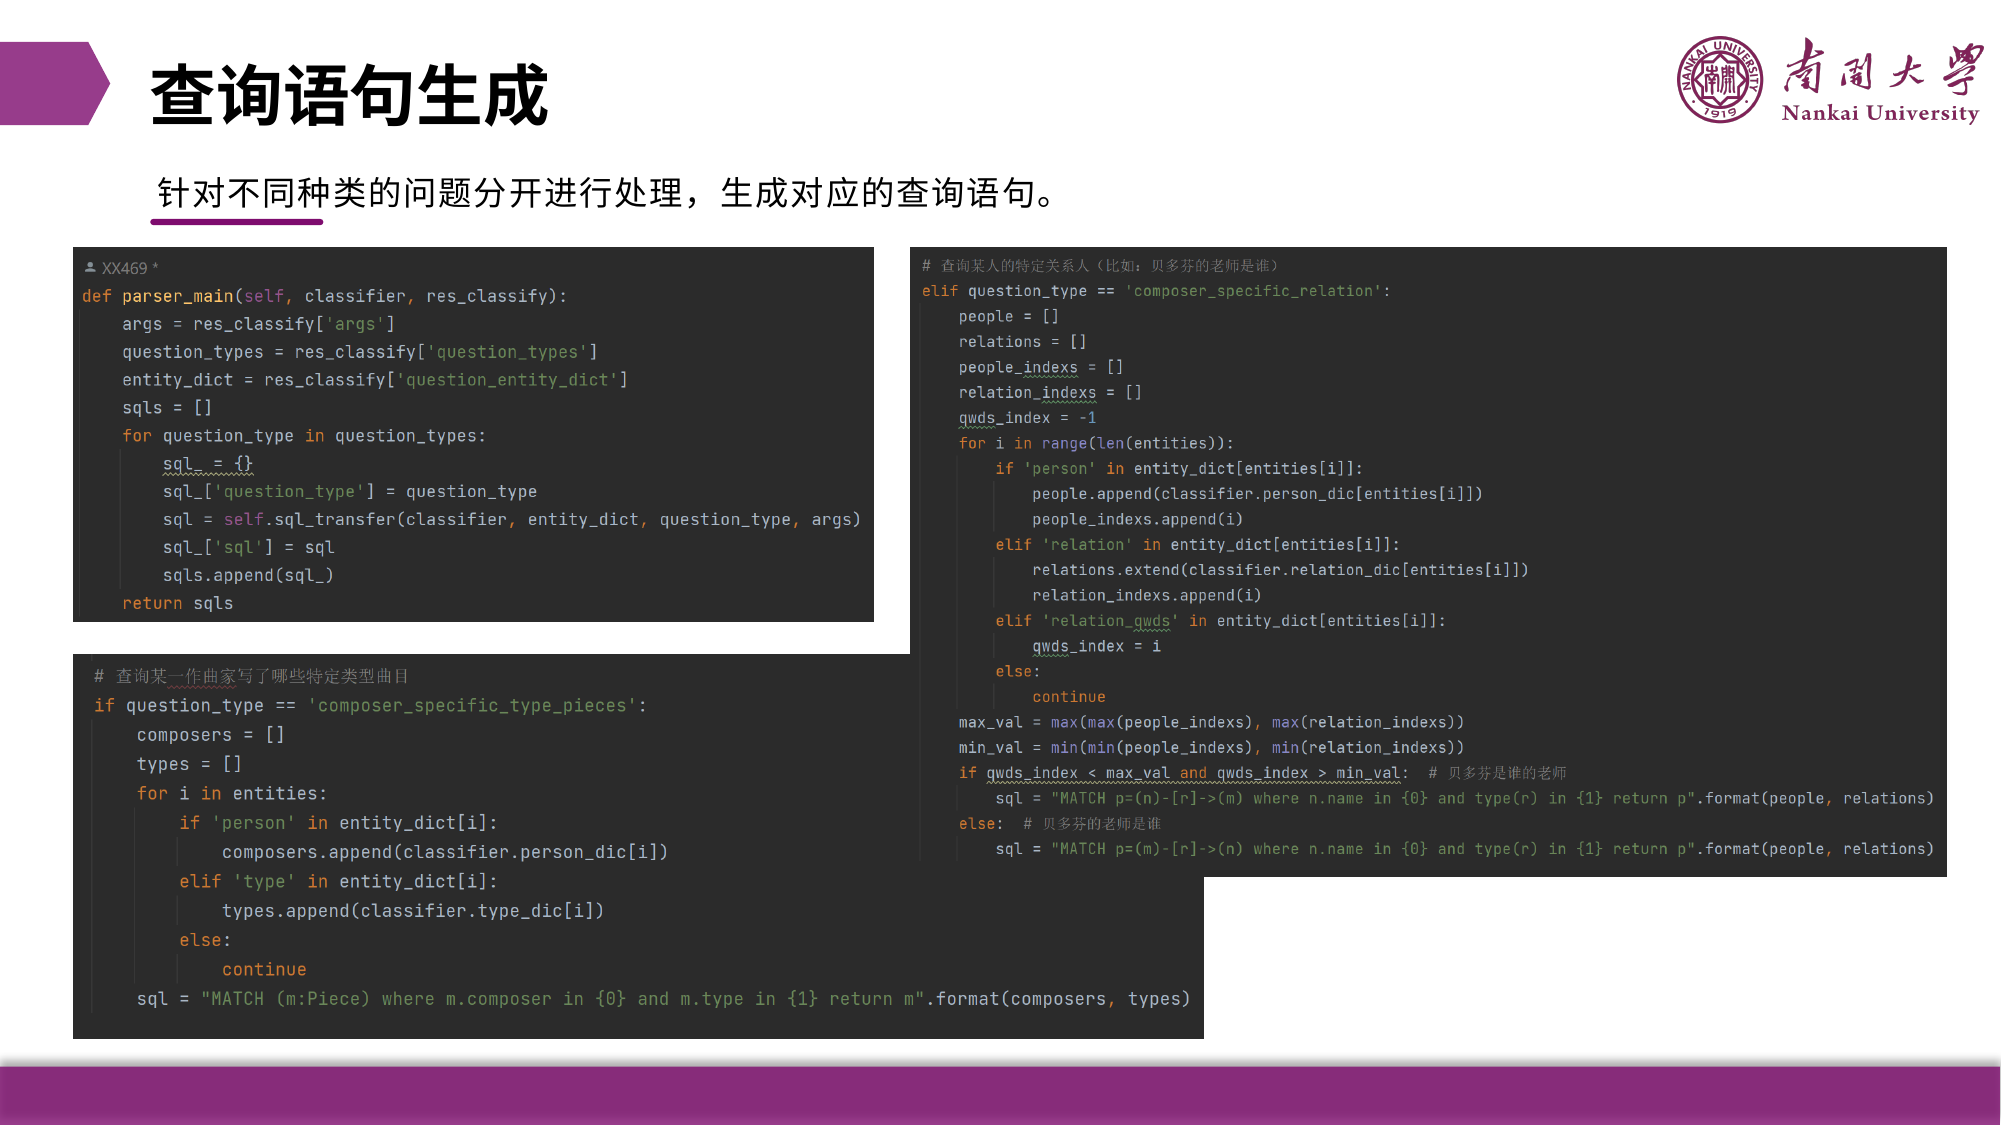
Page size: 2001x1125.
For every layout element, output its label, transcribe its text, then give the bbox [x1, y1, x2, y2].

picture [1677, 36, 1984, 125]
text_box 针对不同种类的问题分开进行处理，生成对应的查询语句。 [142, 154, 1141, 220]
text_box 查询语句生成 [135, 22, 1223, 141]
picture [73, 247, 875, 623]
picture [73, 247, 1947, 1039]
